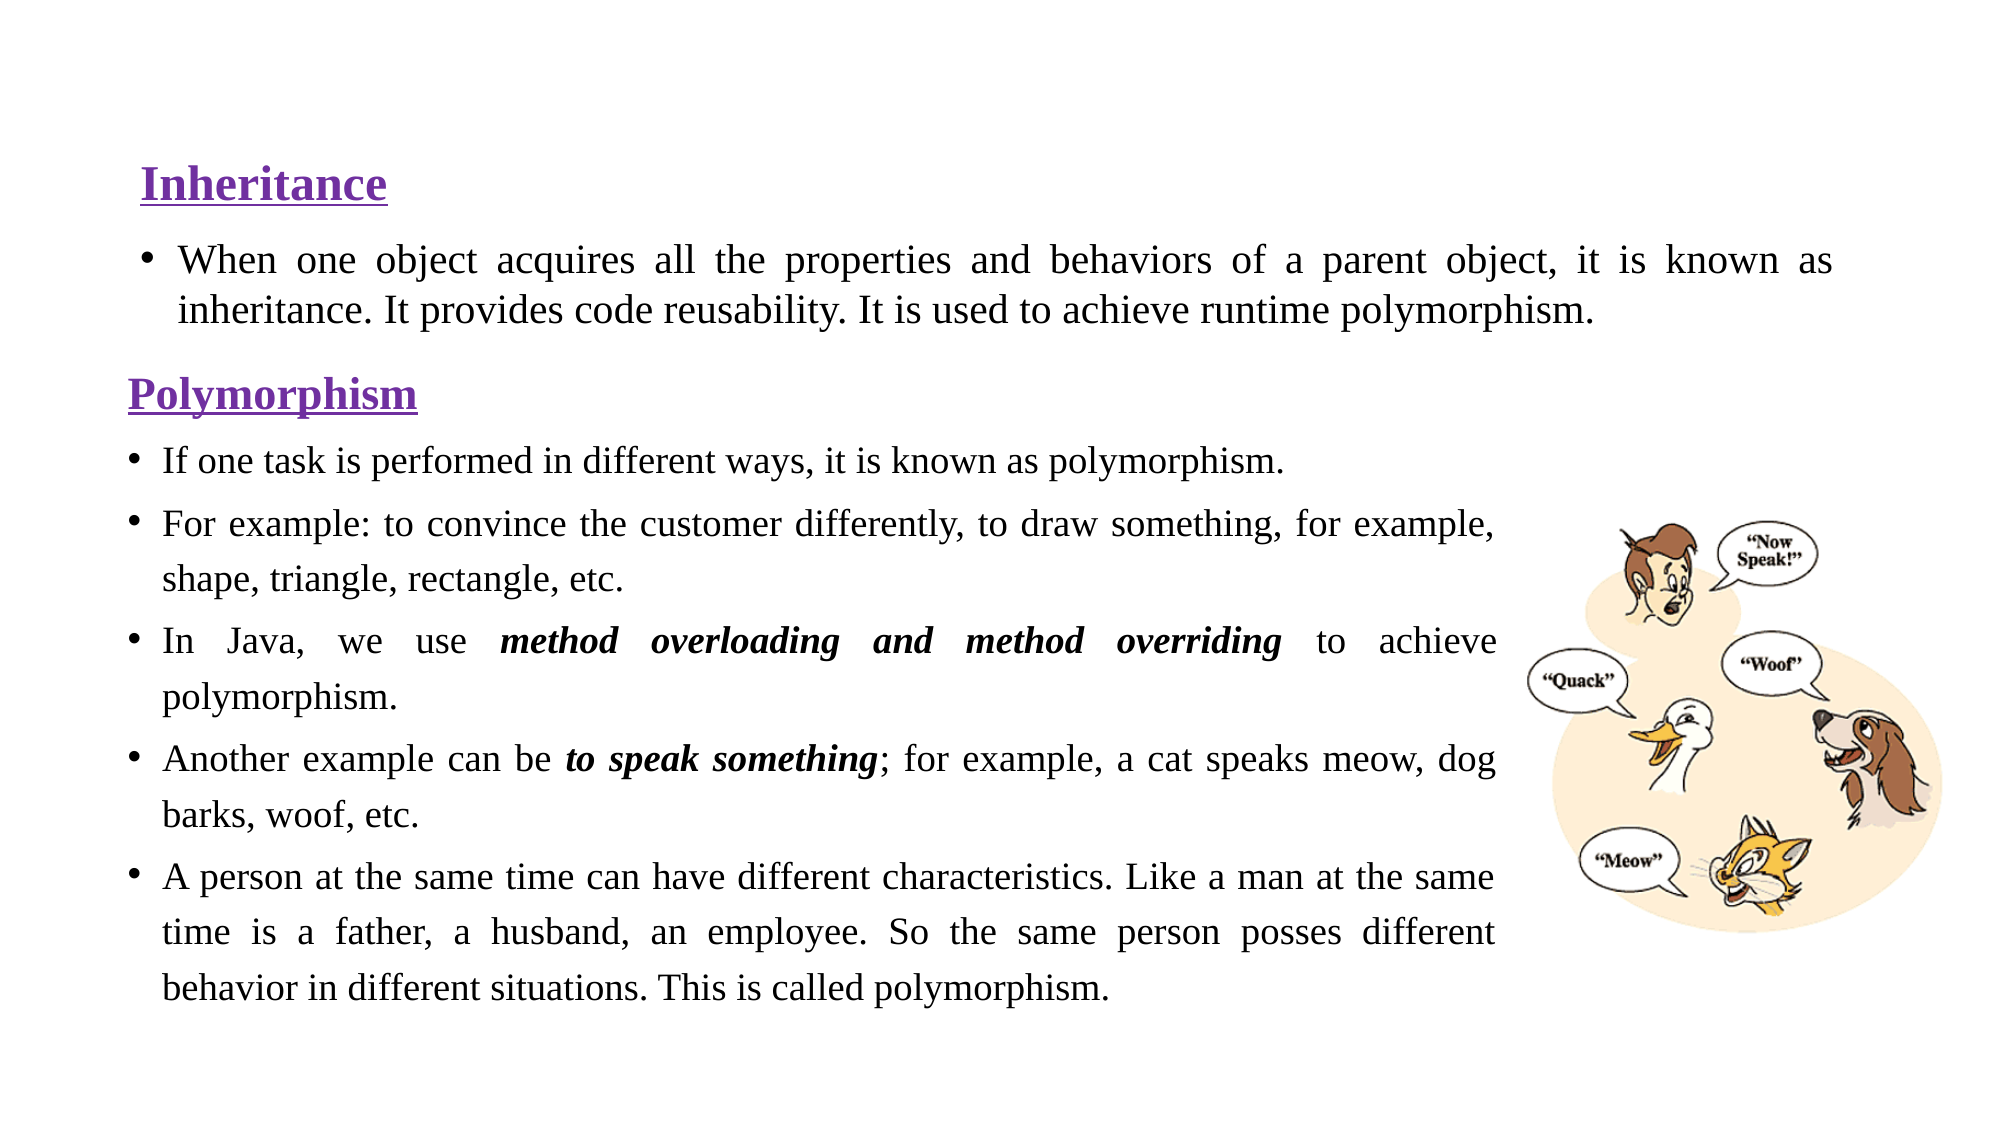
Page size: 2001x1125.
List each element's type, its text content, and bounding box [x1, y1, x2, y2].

text_box Polymorphism If one task is performed in different ways, it is known as polymorphism. For example: to convince the customer differently, to draw something, for example, shape, triangle, rectangle, etc. In Java, we use method overloading and method overriding to achieve polymorphism. Another example can be to speak something; for example, a cat speaks meow, dog barks, woof, etc. A person at the same time can have different characteristics. Like a man at the same time is a father, a husband, an employee. So the same person posses different behavior in different situations. This is called polymorphism. [112, 362, 1513, 1025]
picture [1512, 512, 1959, 950]
list Inheritance When one object acquires all the properties and behaviors of a parent object, it is known as inheritance. It provides code reusability. It is used to achieve runtime polymorphism. [125, 149, 1850, 425]
